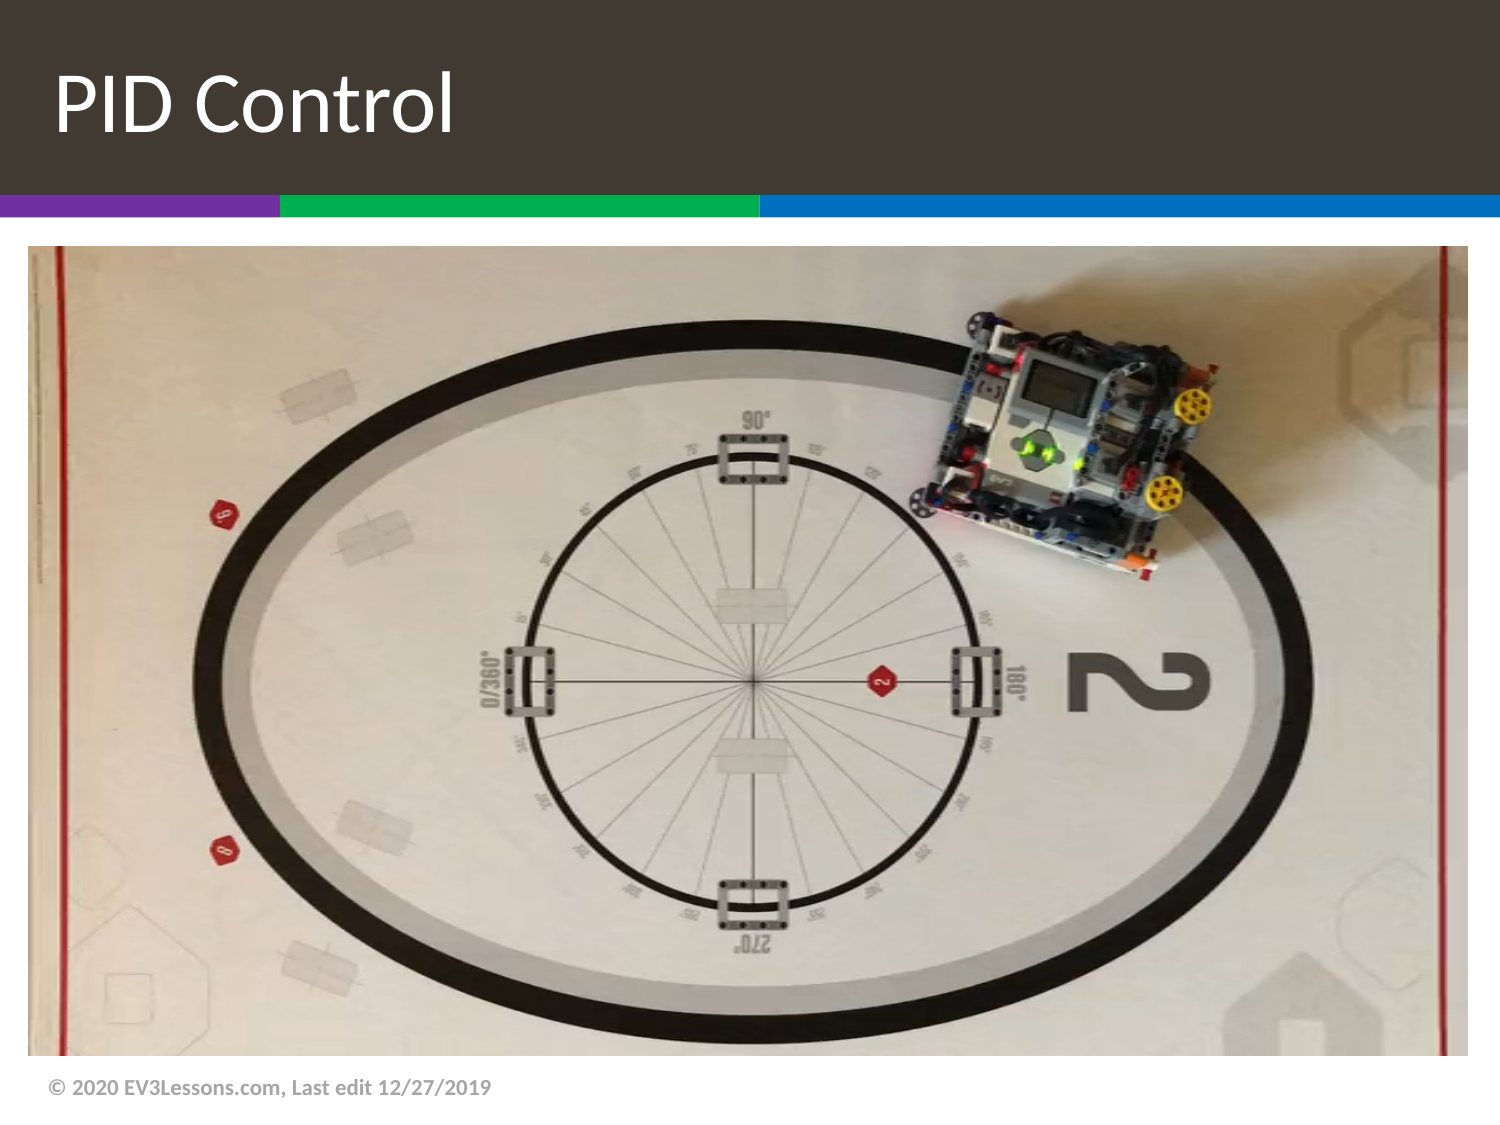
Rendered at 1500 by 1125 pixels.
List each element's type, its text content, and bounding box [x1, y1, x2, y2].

title PID Control [0, 0, 1500, 195]
footer © 2020 EV3Lessons.com, Last edit 12/27/2019 [32, 1074, 1038, 1116]
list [27, 245, 1470, 1057]
